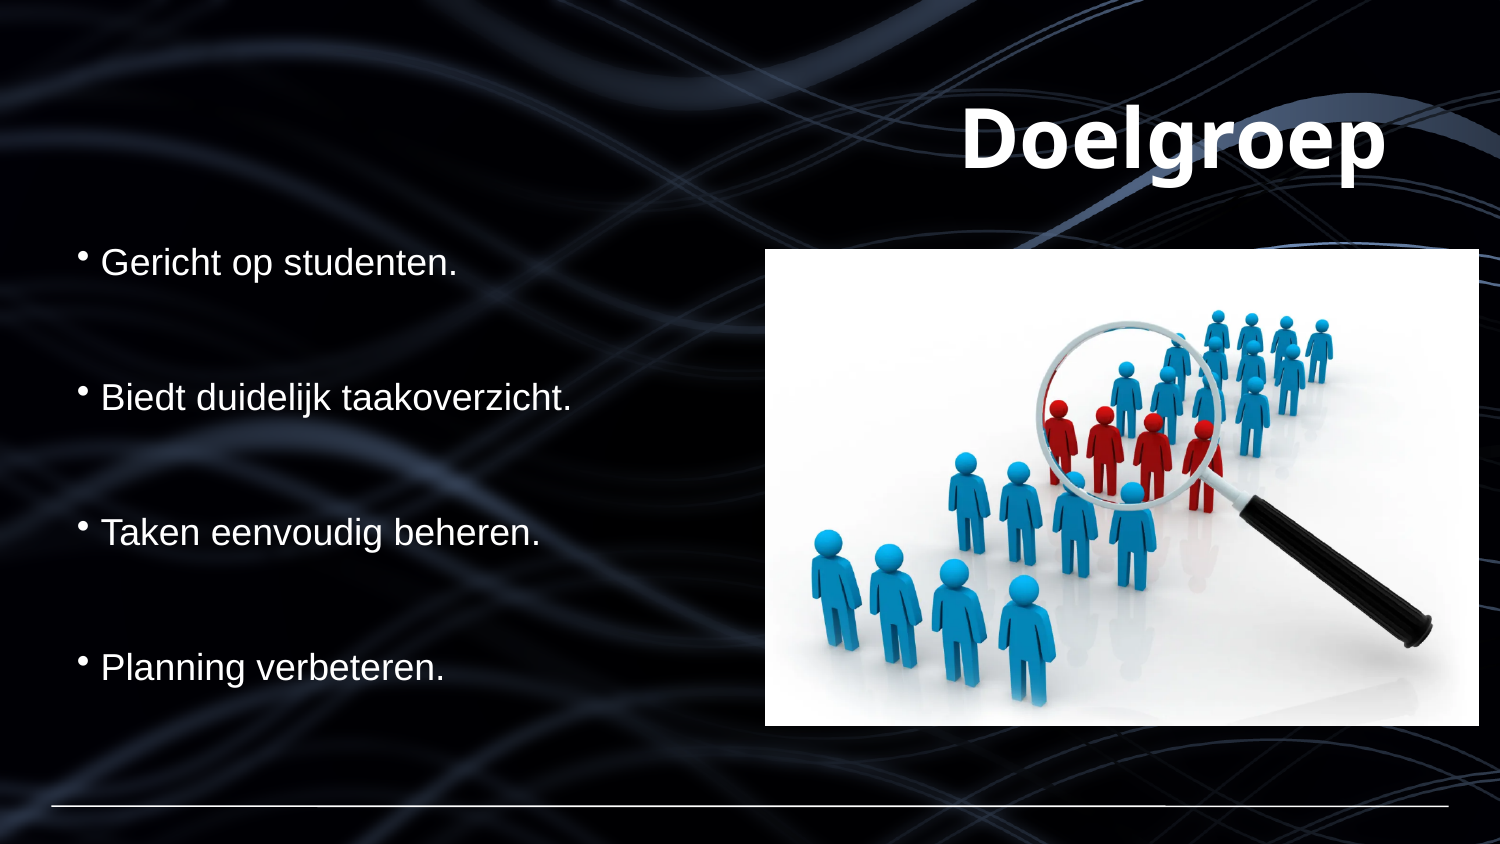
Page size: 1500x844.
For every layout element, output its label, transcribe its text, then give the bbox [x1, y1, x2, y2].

title Doelgroep [839, 0, 1404, 201]
subtitle Gericht op studenten. Biedt duidelijk taakoverzicht. Taken eenvoudig beheren. Planning verbeteren. [61, 210, 594, 716]
picture [0, 0, 1500, 844]
